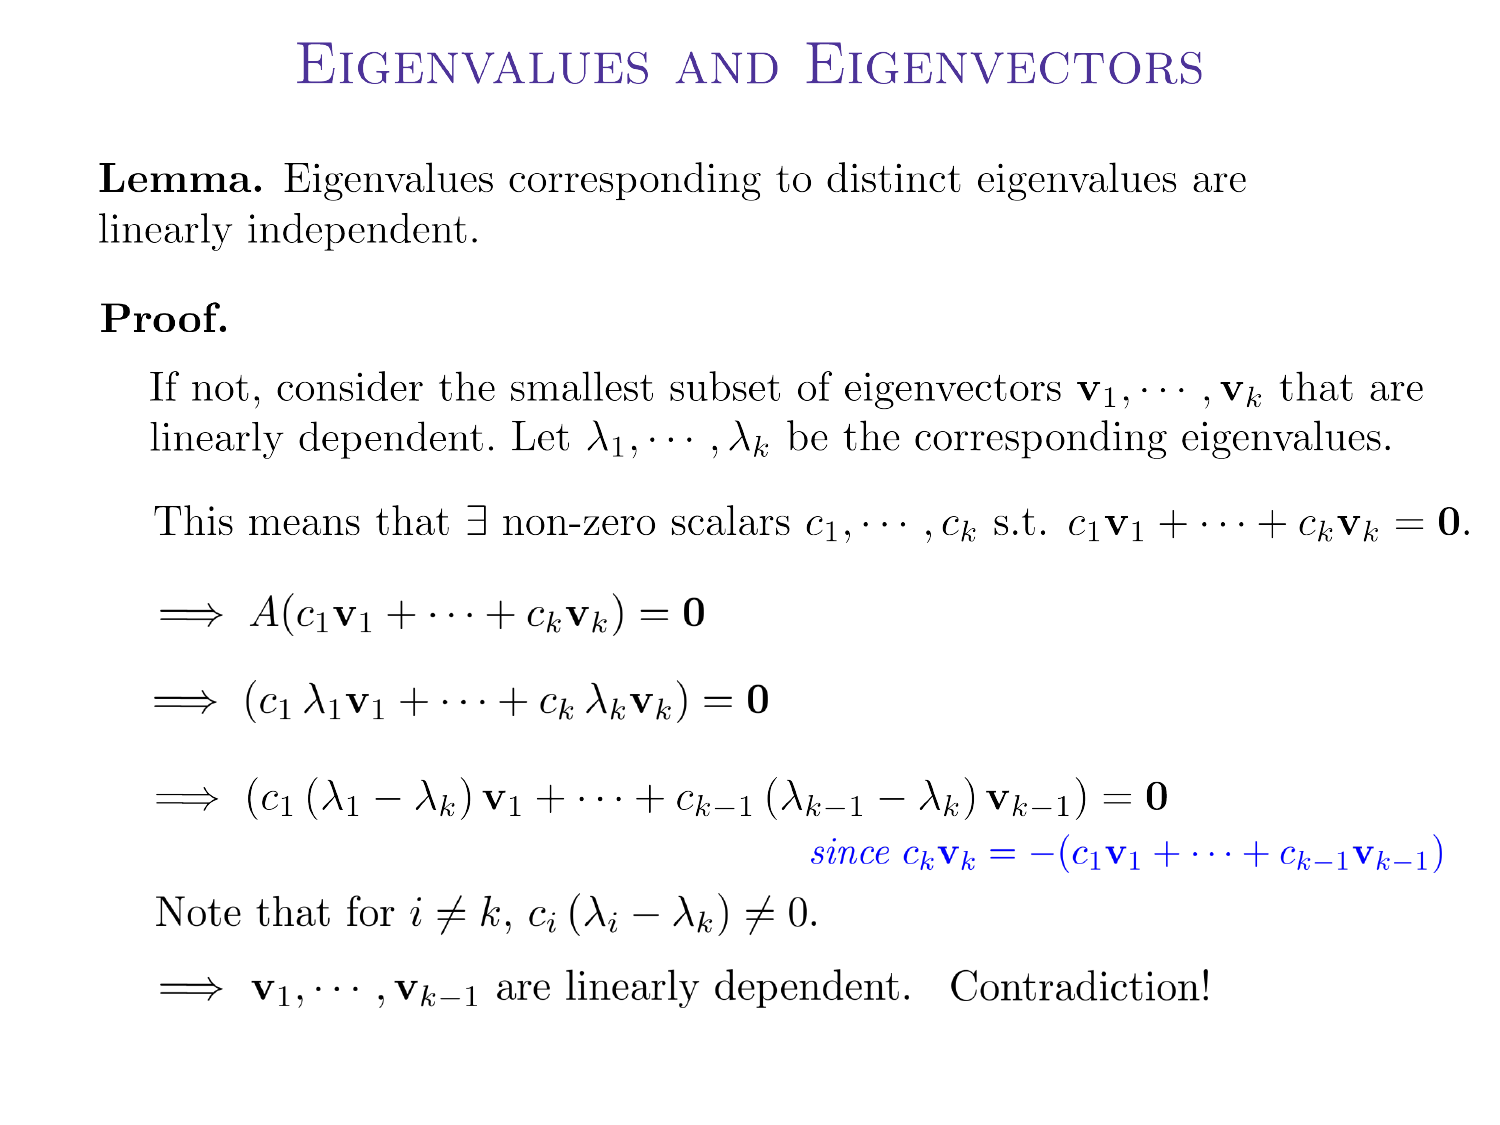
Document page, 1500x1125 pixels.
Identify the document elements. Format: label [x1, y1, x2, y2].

picture [297, 42, 1202, 84]
picture [149, 371, 1423, 460]
picture [153, 680, 768, 723]
picture [950, 969, 1208, 1001]
picture [160, 593, 704, 636]
picture [160, 969, 909, 1008]
picture [155, 893, 816, 936]
picture [101, 302, 227, 333]
picture [155, 777, 1167, 820]
picture [153, 505, 1469, 544]
picture [810, 834, 1442, 873]
picture [99, 162, 1246, 251]
